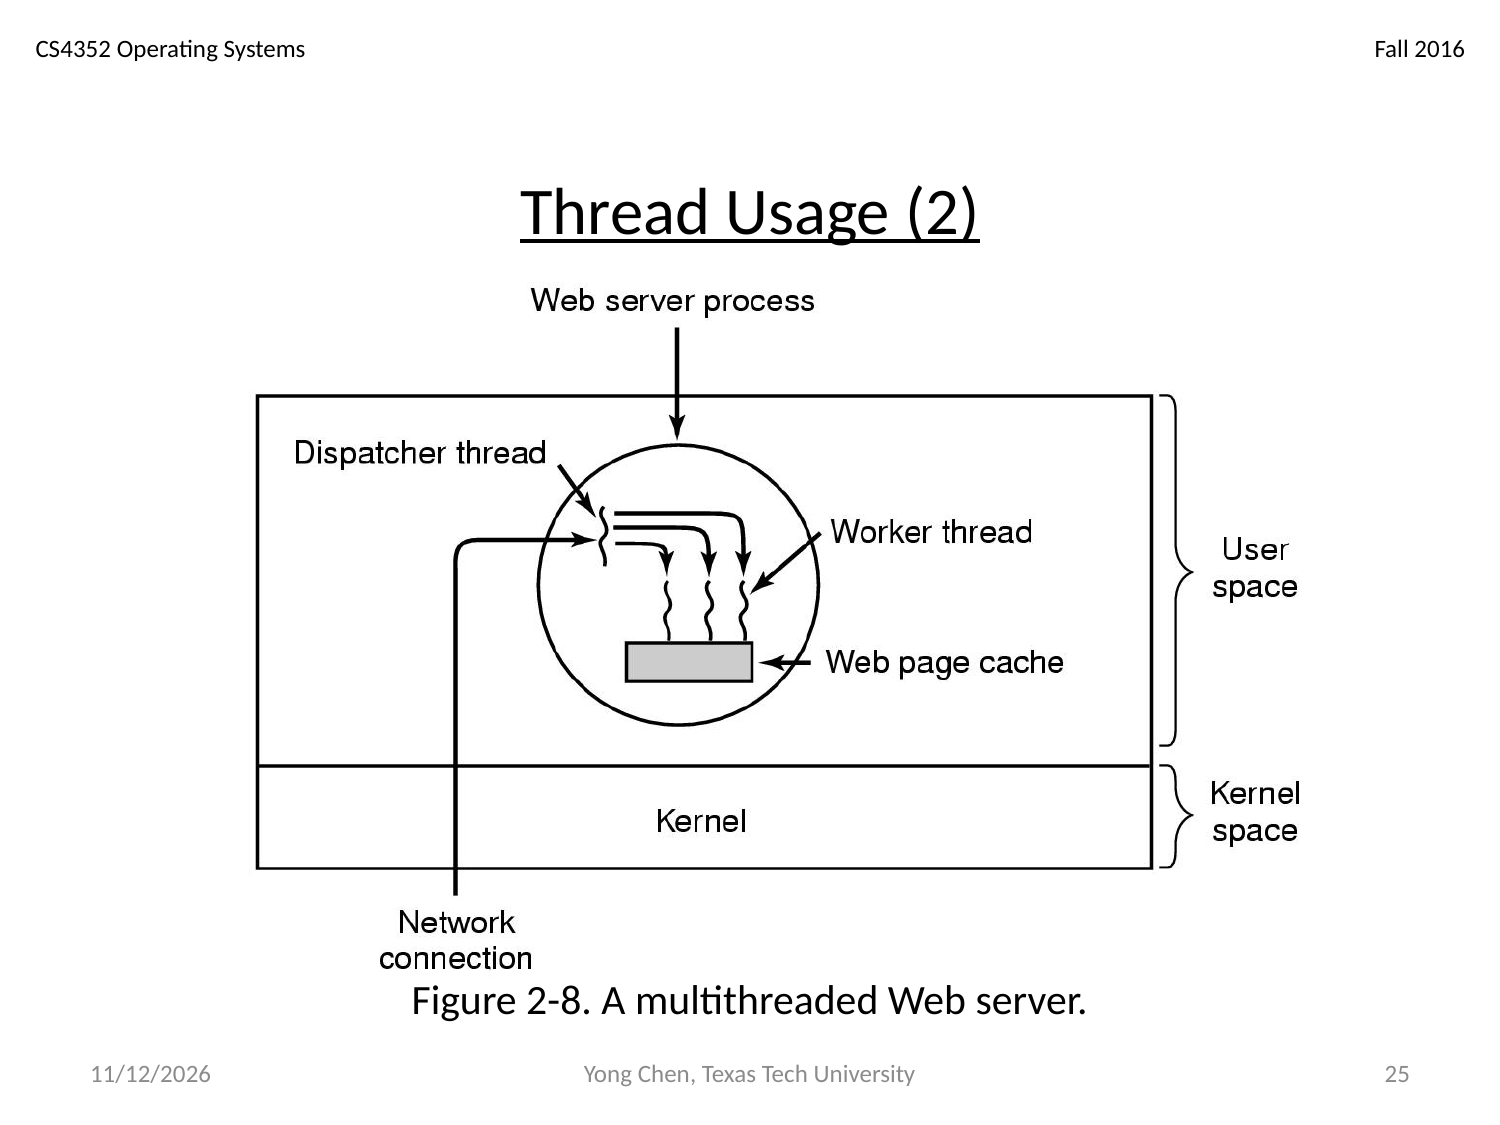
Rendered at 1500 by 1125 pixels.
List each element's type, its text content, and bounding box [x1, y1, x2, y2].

footer Yong Chen, Texas Tech University [512, 1051, 988, 1103]
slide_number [75, 1051, 425, 1103]
picture [248, 273, 1310, 978]
slide_number 25 [1074, 1051, 1425, 1103]
text_box Figure 2-8. A multithreaded Web server. [0, 965, 1500, 1051]
title Thread Usage (2) [75, 160, 1425, 263]
